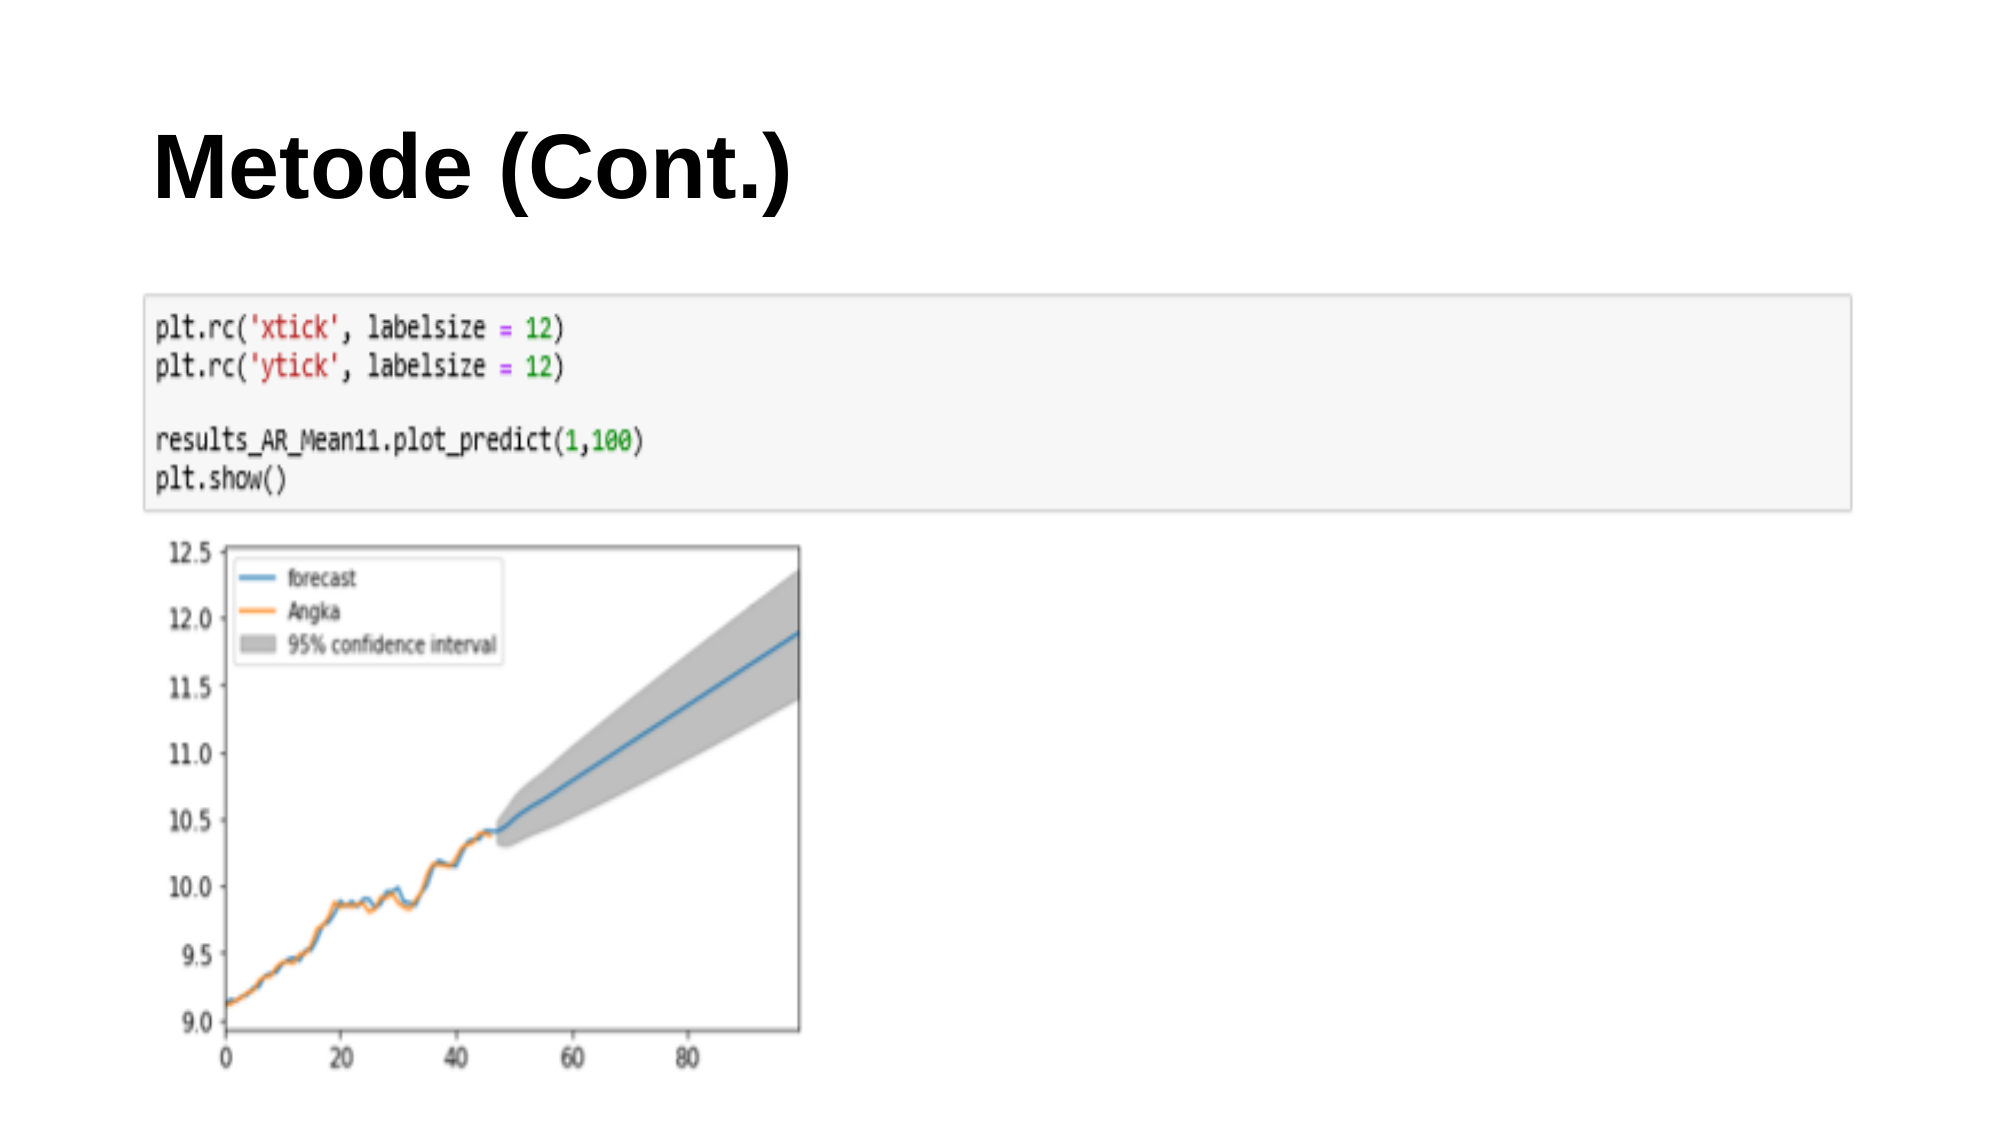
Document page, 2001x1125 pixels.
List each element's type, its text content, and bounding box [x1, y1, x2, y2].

title Metode (Cont.) [137, 59, 1863, 277]
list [137, 277, 1863, 1104]
